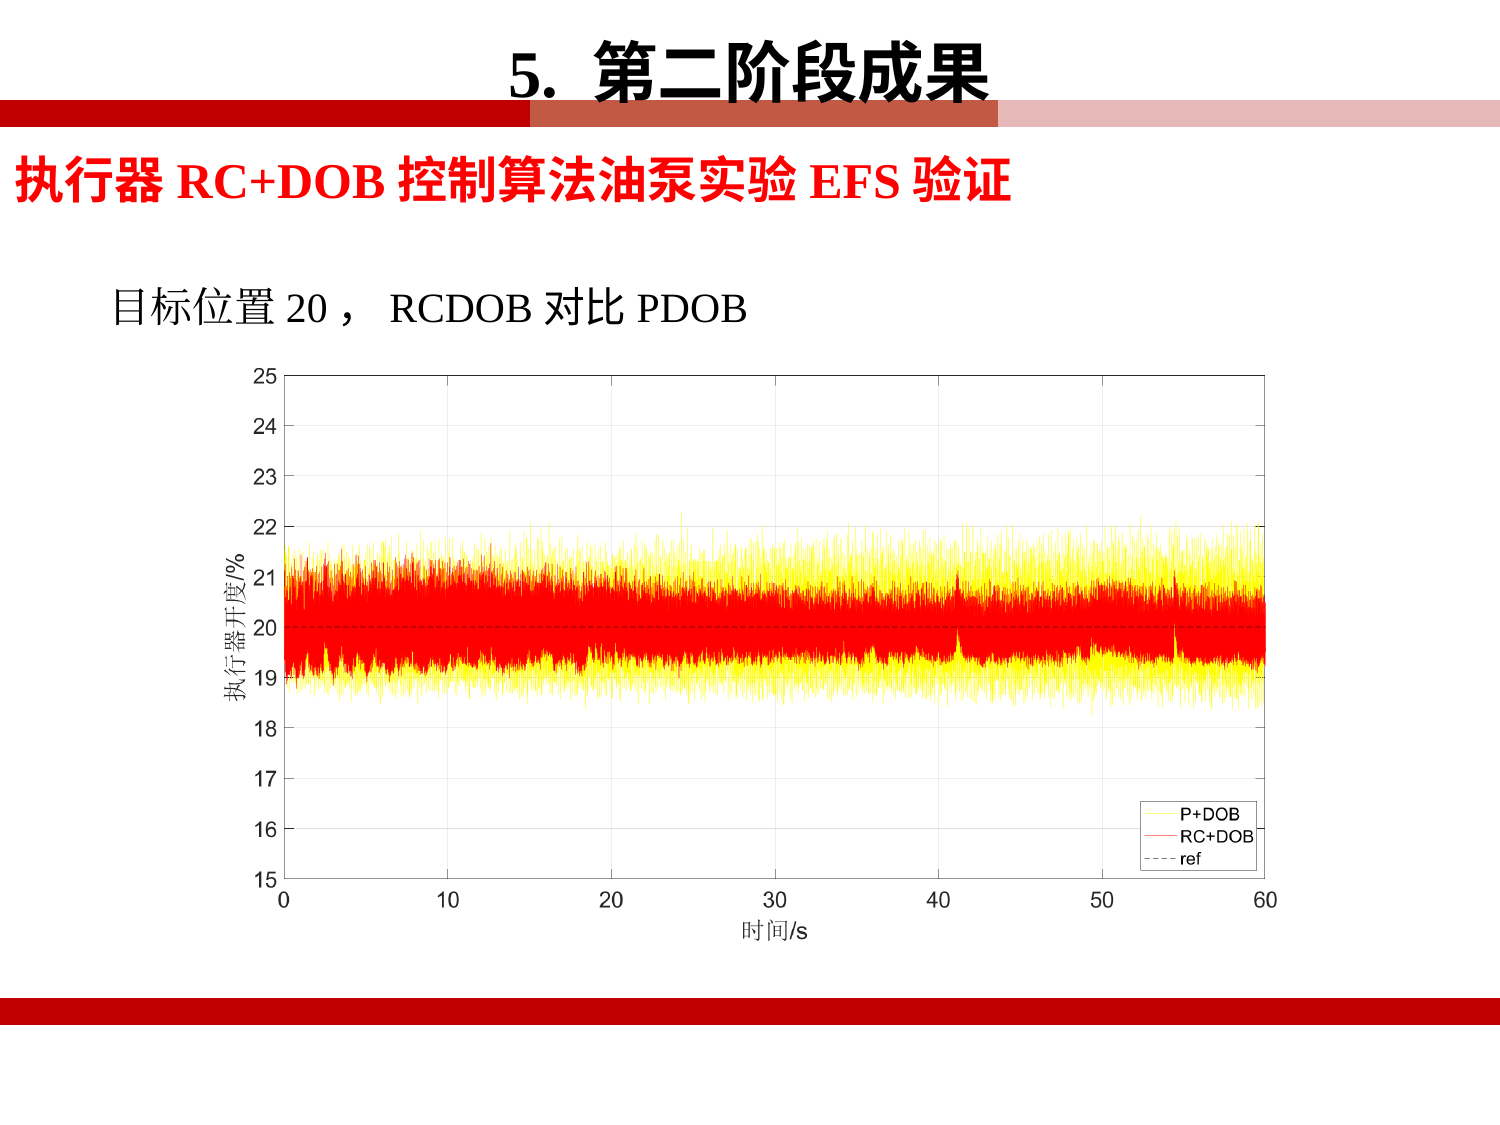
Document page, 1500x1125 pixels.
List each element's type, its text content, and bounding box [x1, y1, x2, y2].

text_box 执行器RC+DOB控制算法油泵实验EFS验证 [0, 119, 1500, 217]
text_box 5. 第二阶段成果 [0, 0, 1500, 113]
text_box 目标位置20，RCDOB对比PDOB [0, 243, 1500, 339]
picture [222, 366, 1278, 943]
